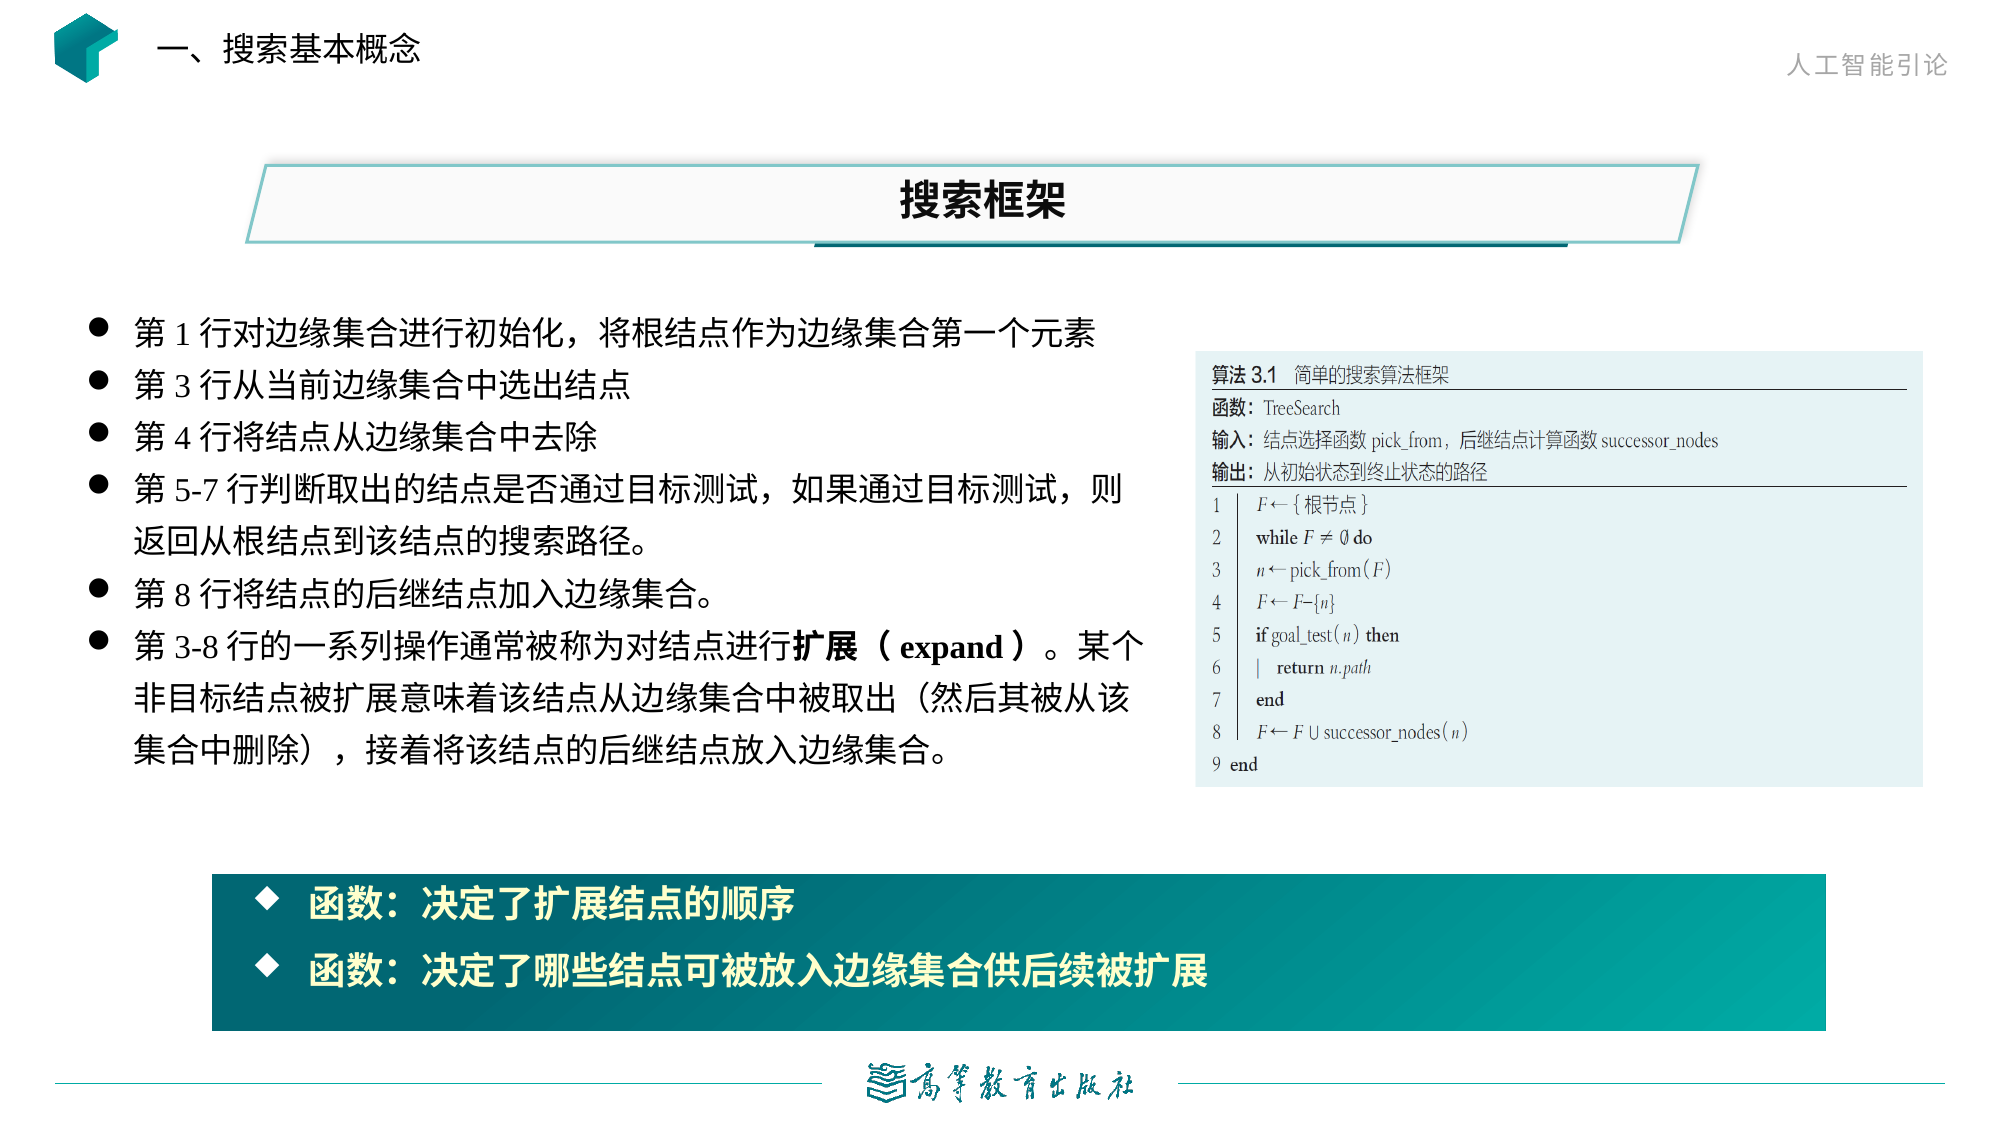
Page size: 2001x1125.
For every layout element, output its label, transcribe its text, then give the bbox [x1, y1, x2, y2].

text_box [246, 165, 1698, 248]
picture [867, 1063, 1133, 1103]
text_box 一、搜索基本概念 [141, 21, 438, 76]
text_box [211, 873, 1826, 1032]
picture [1187, 343, 1929, 799]
